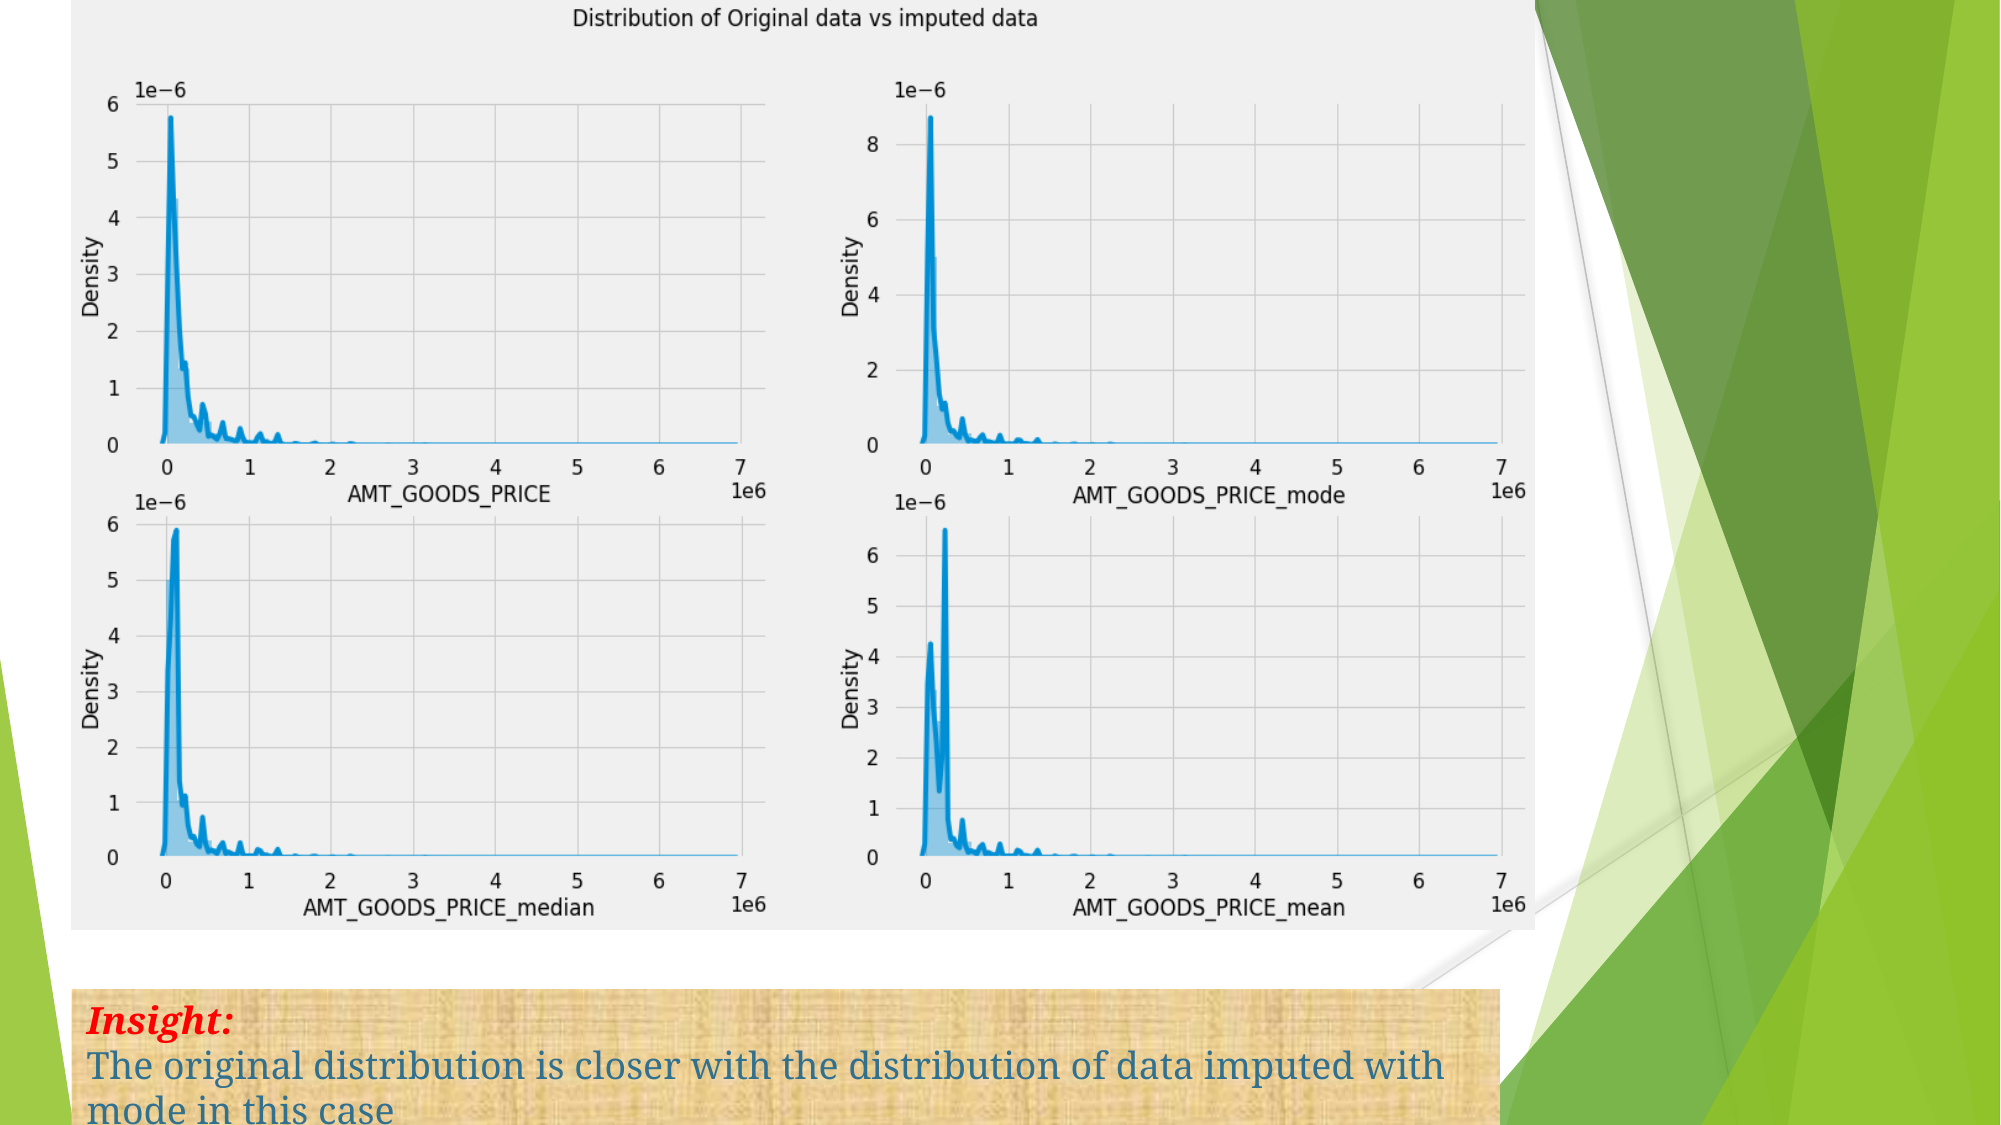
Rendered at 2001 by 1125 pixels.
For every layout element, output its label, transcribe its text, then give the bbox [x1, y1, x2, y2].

picture [71, 0, 1535, 931]
text_box Insight: The original distribution is closer with the distribution of data imputed with mode in this case [71, 989, 1500, 1125]
